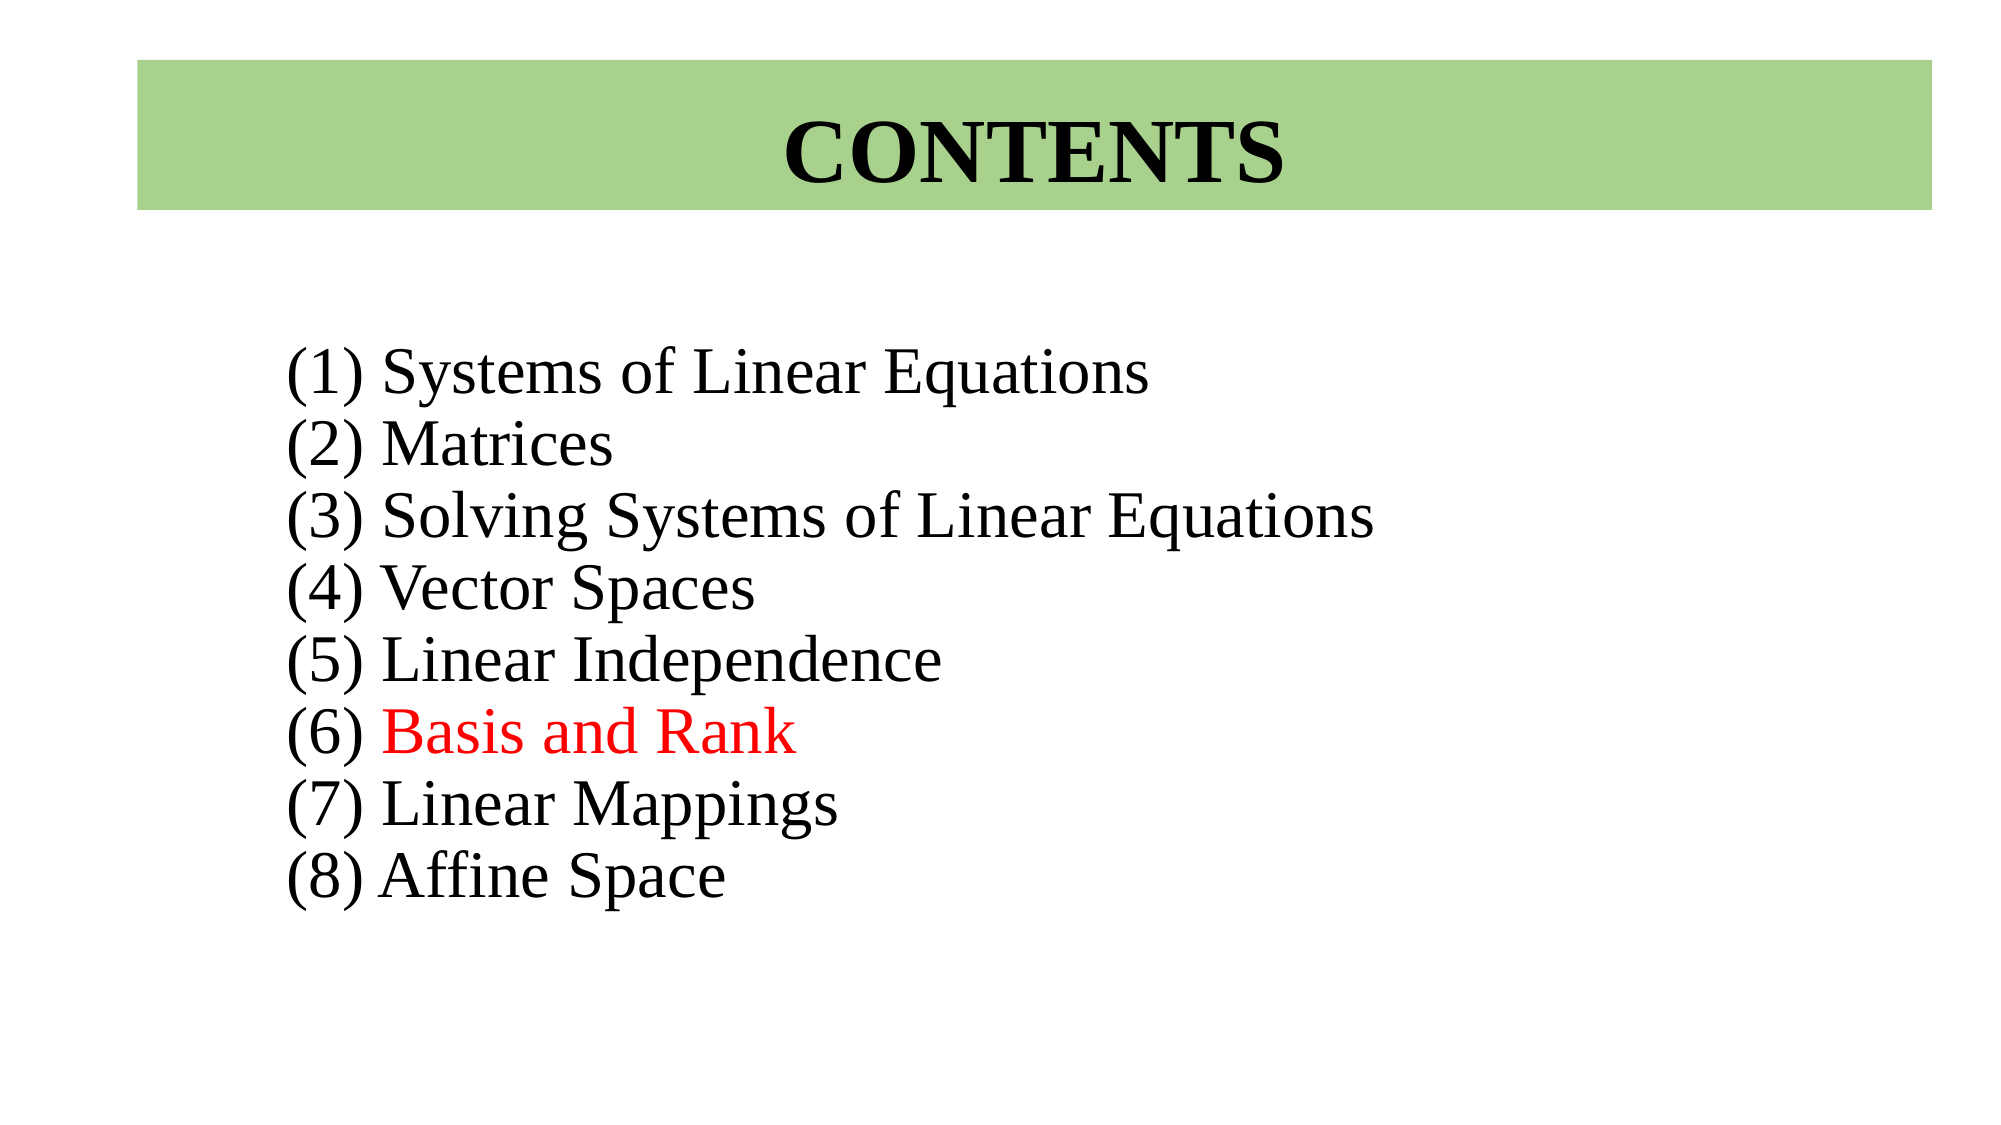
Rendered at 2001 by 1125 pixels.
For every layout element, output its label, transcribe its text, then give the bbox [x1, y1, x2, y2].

title (1) Systems of Linear Equations (2) Matrices (3) Solving Systems of Linear Equations (4) Vector Spaces (5) Linear Independence (6) Basis and Rank (7) Linear Mappings (8) Affine Space [271, 298, 1772, 920]
text_box CONTENTS [137, 59, 1933, 210]
